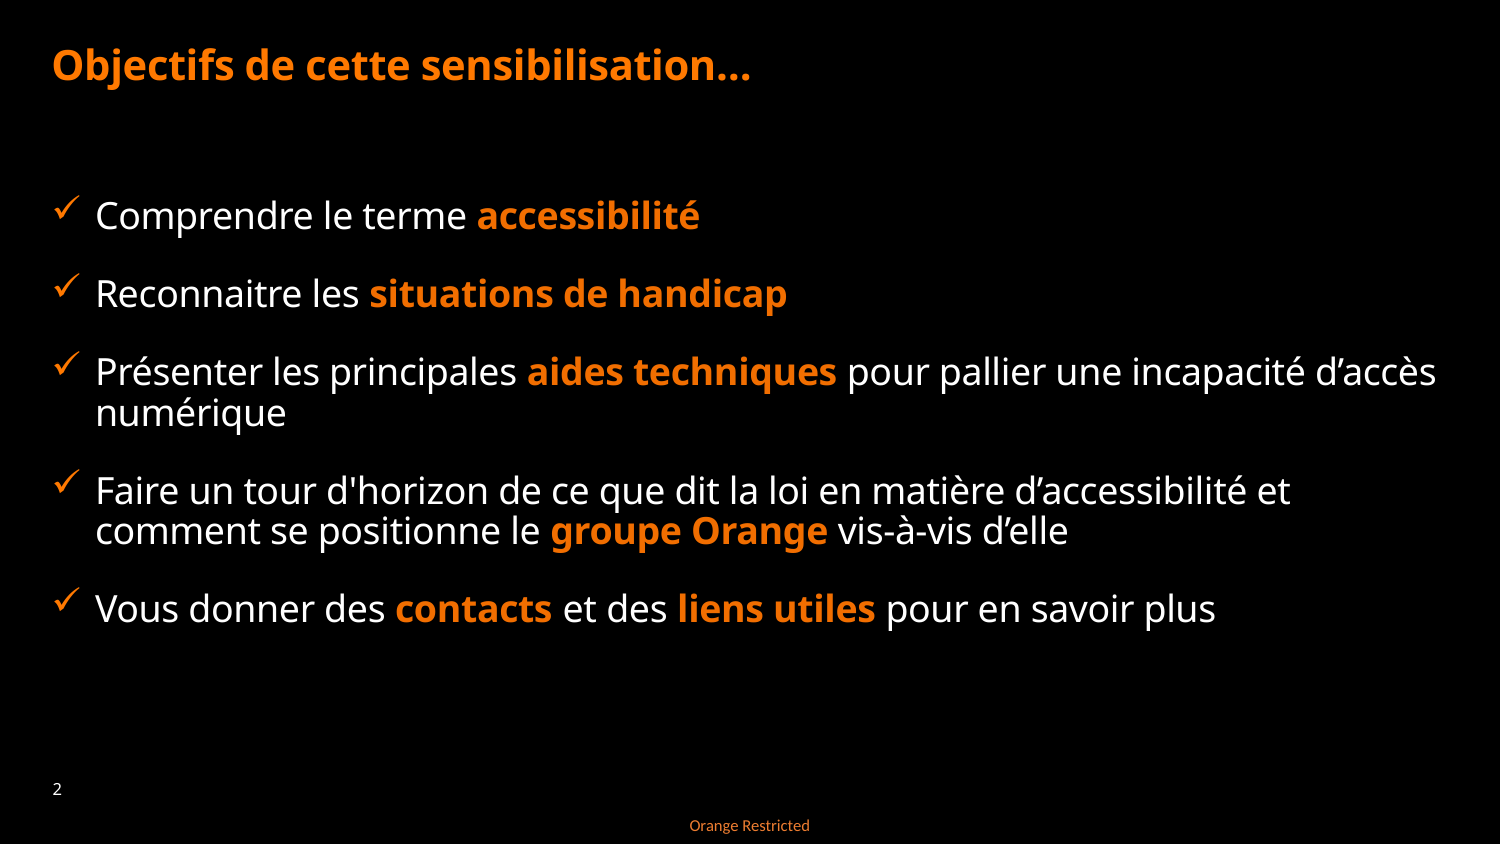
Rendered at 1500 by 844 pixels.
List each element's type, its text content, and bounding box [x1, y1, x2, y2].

list Comprendre le terme accessibilité Reconnaitre les situations de handicap Présenter les principales aides techniques pour pallier une incapacité d’accès numérique Faire un tour d'horizon de ce que dit la loi en matière d’accessibilité et comment se positionne le groupe Orange vis-à-vis d’elle Vous donner des contacts et des liens utiles pour en savoir plus [51, 197, 1449, 765]
title Objectifs de cette sensibilisation… [51, 43, 1449, 166]
